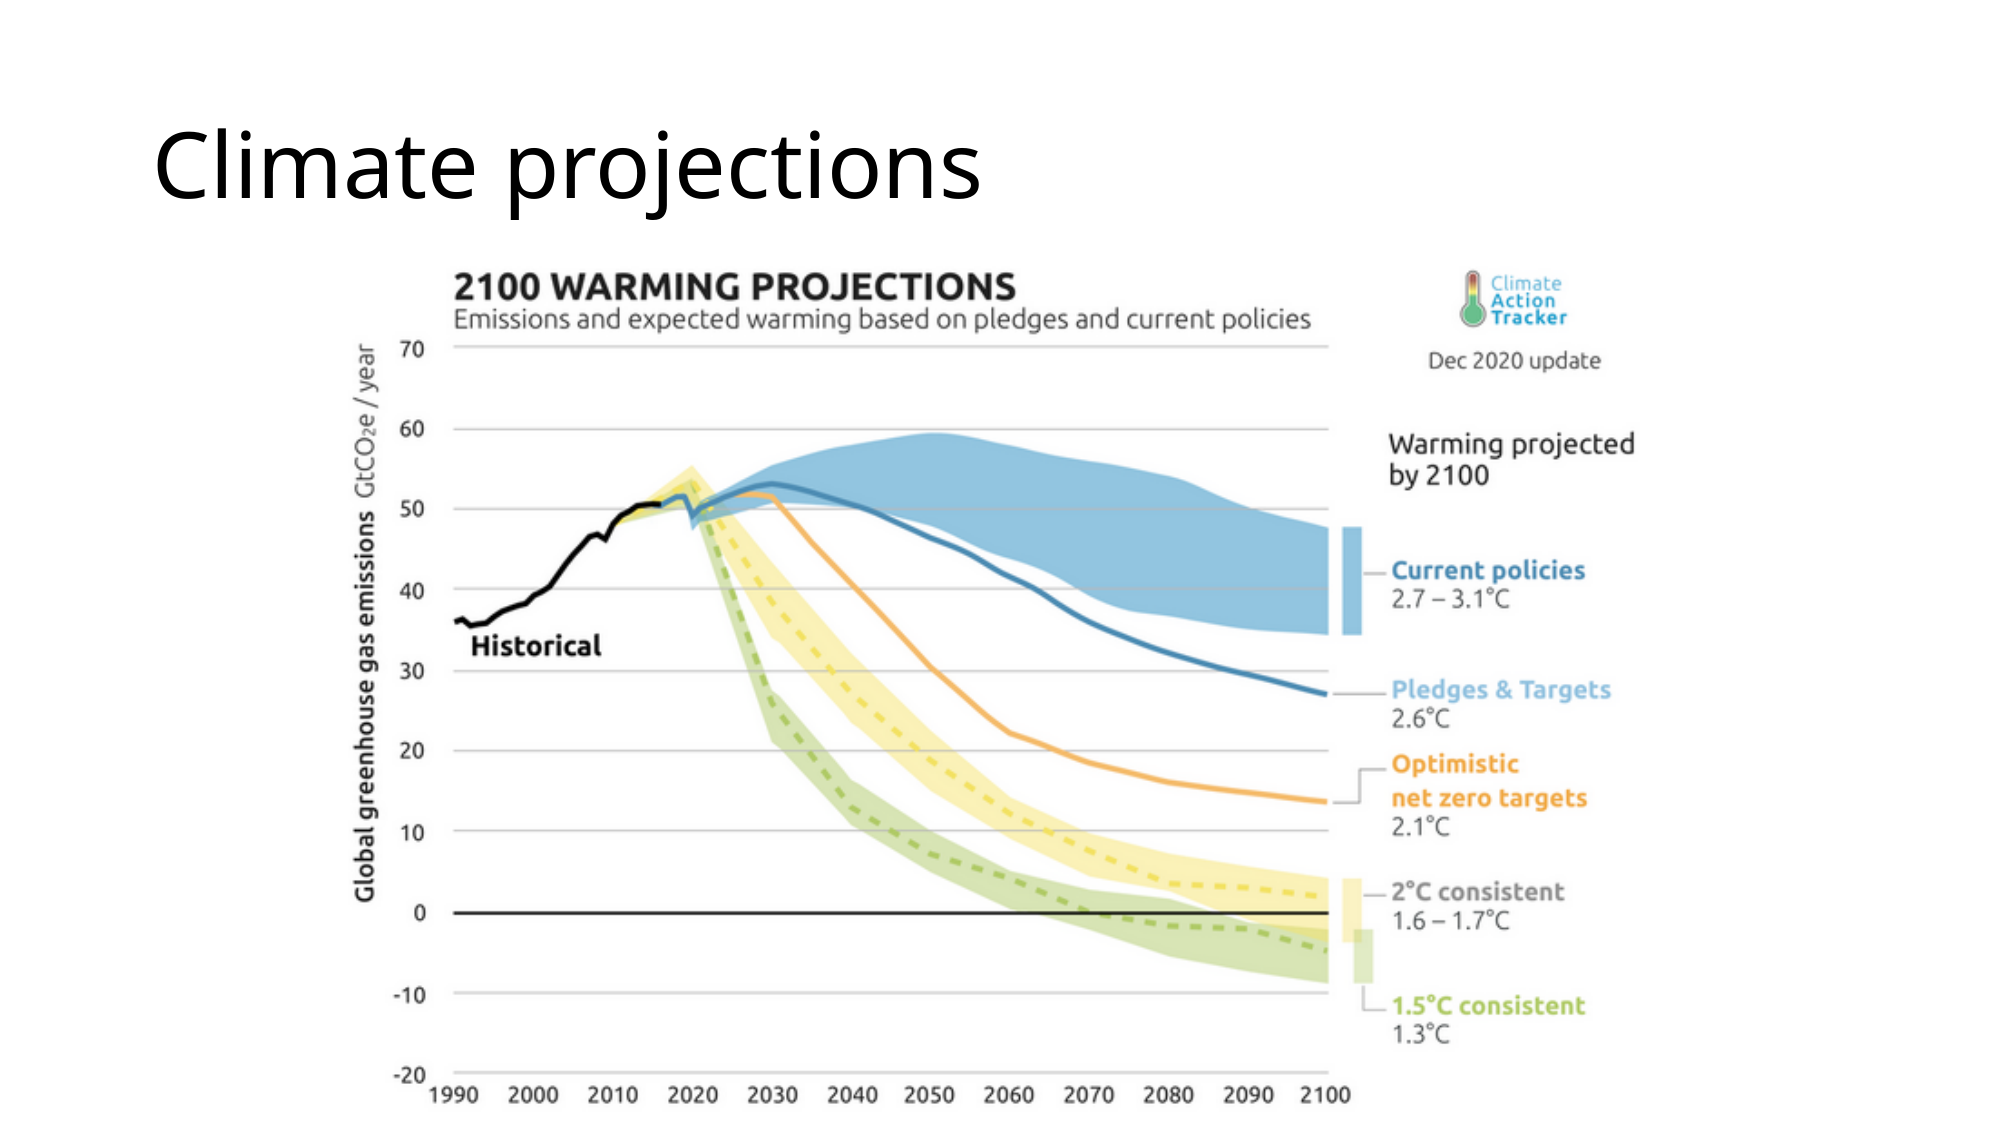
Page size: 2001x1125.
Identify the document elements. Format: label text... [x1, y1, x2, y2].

picture [306, 233, 1694, 1125]
title Climate projections [137, 59, 1863, 278]
